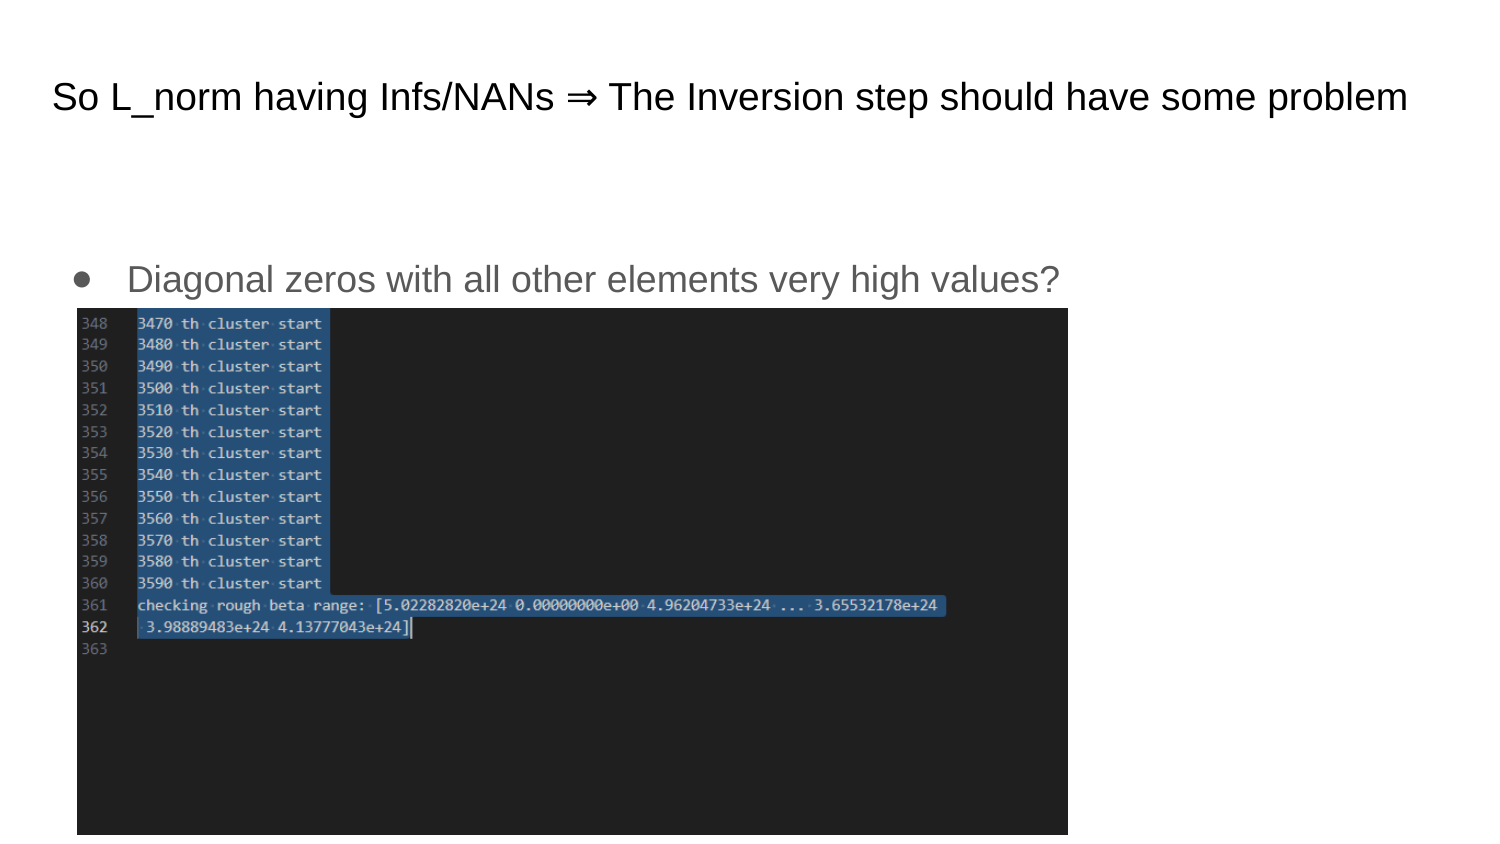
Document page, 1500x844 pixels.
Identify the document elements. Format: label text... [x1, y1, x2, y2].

list Diagonal zeros with all other elements very high values? [36, 233, 1435, 794]
picture [77, 308, 1068, 836]
title So L_norm having Infs/NANs ⇒ The Inversion step should have some problem [36, 56, 1435, 151]
